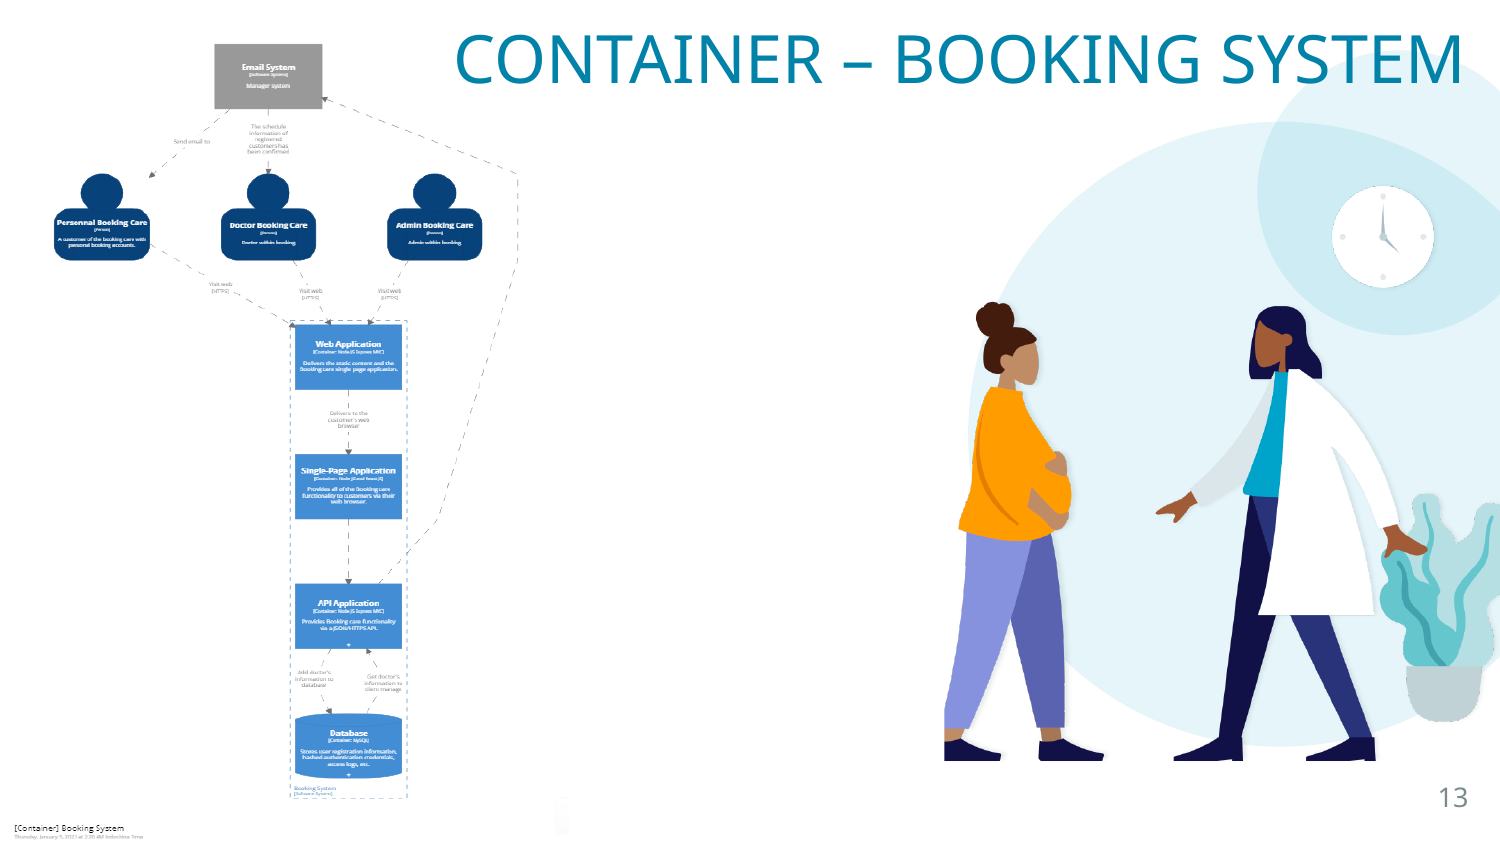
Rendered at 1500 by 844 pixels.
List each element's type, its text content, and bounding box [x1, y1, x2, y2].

picture [944, 185, 1500, 761]
title CONTAINER – BOOKING SYSTEM [570, 0, 1500, 123]
slide_number 13 [1411, 775, 1469, 822]
picture [0, 0, 569, 844]
